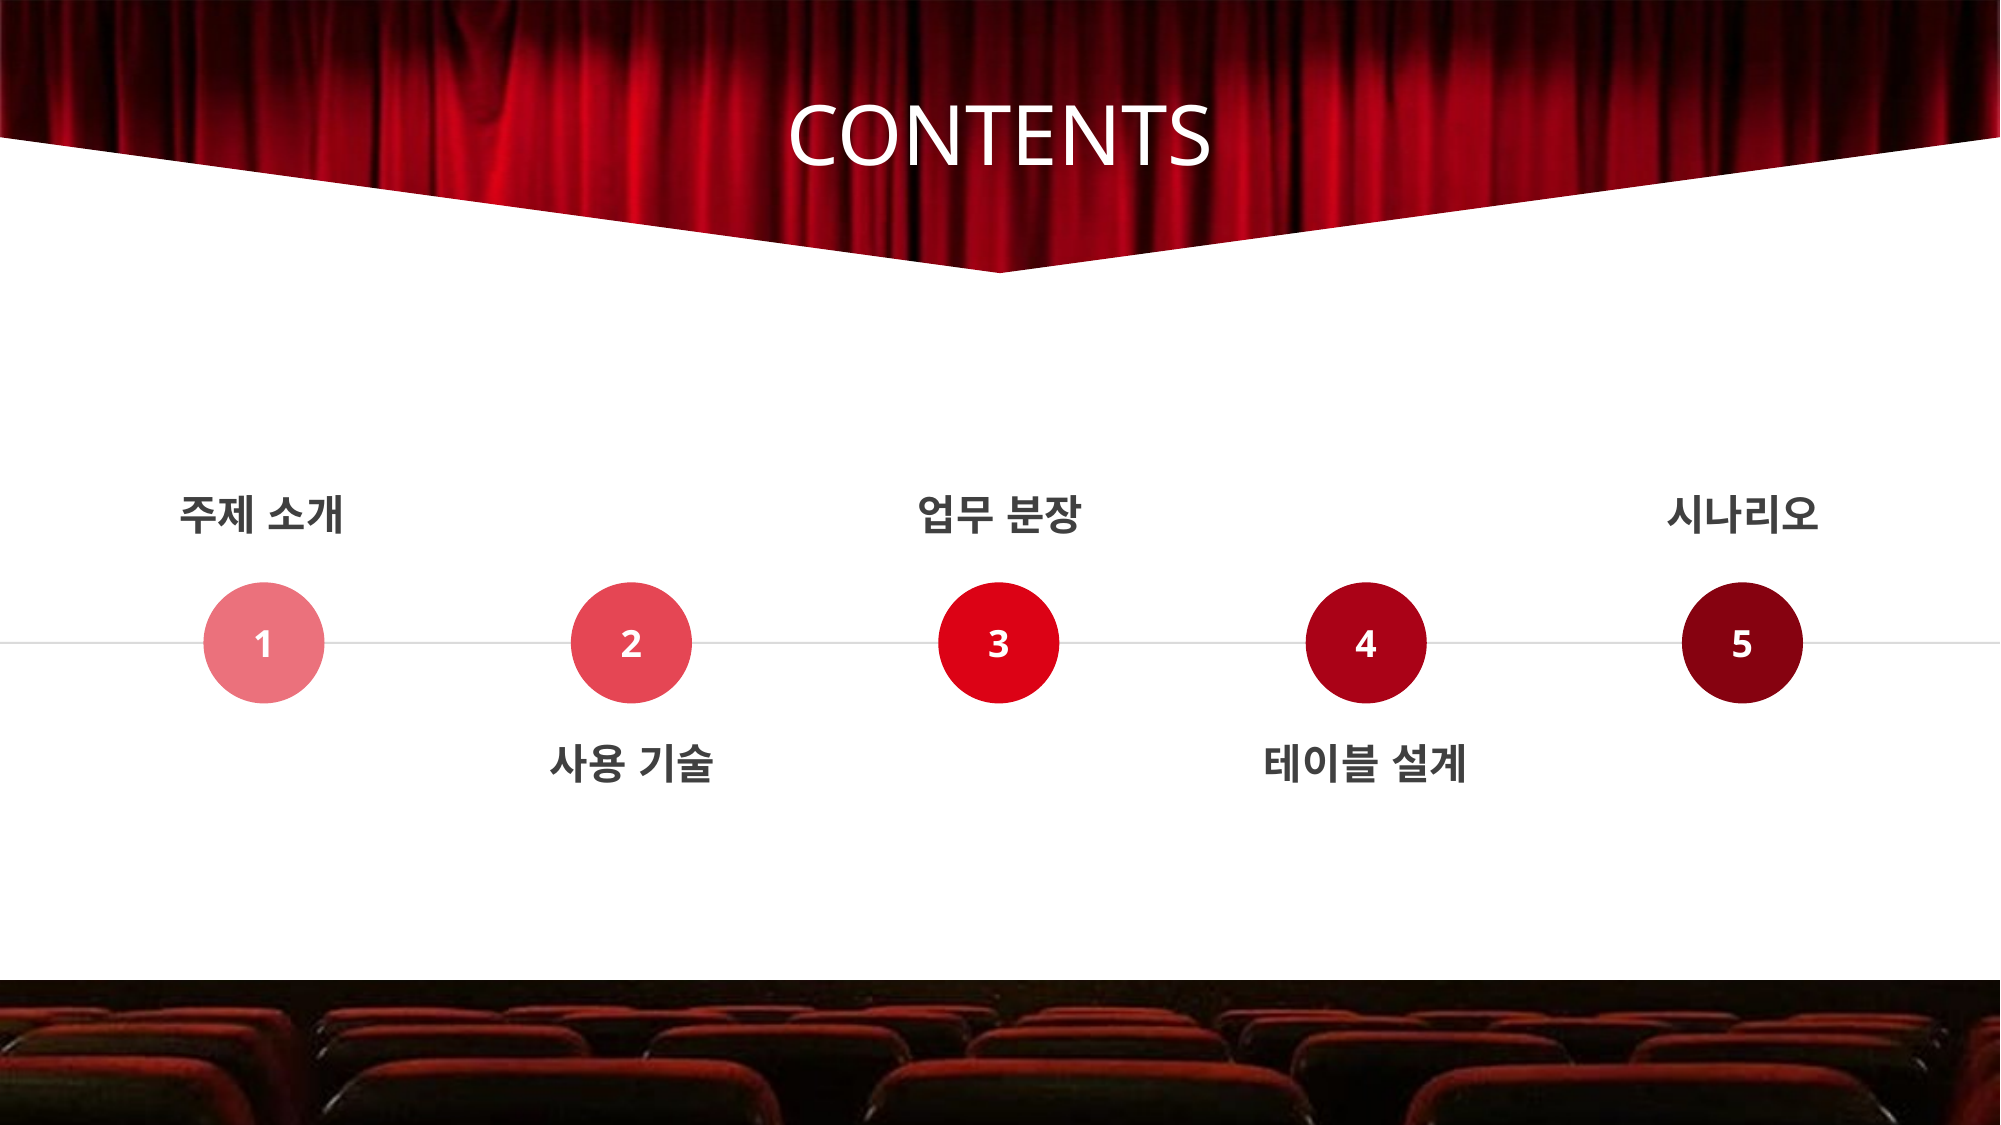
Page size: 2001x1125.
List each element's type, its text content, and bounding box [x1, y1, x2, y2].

text_box 사용 기술 [436, 730, 829, 796]
text_box [0, 0, 2000, 275]
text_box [203, 582, 1803, 704]
text_box CONTENTS [768, 74, 1232, 190]
text_box 테이블 설계 [1183, 730, 1549, 796]
text_box 시나리오 [1568, 481, 1918, 546]
text_box 업무 분장 [825, 481, 1176, 546]
text_box [0, 980, 2000, 1125]
text_box 주제 소개 [94, 481, 430, 546]
